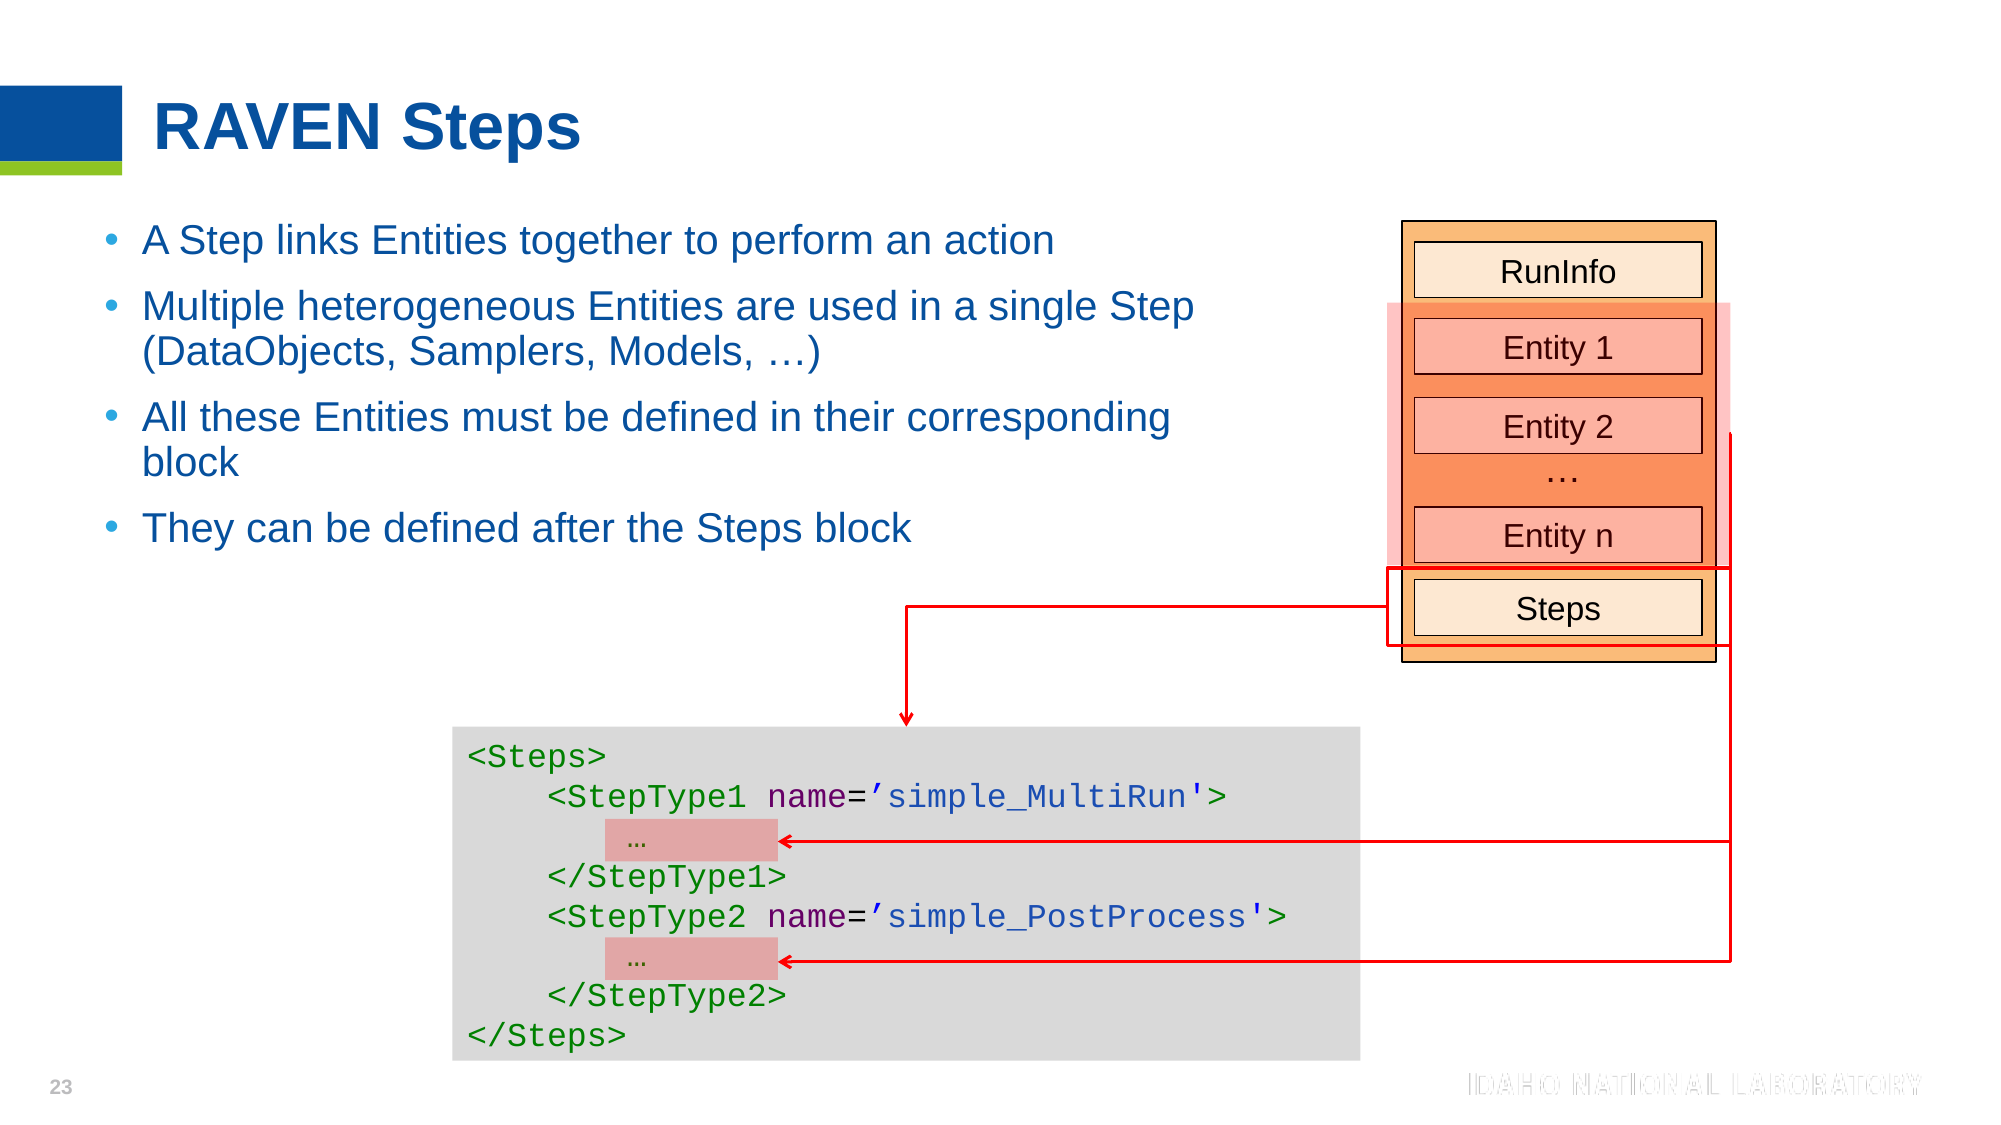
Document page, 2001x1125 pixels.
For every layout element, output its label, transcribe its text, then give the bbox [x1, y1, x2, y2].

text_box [777, 433, 1731, 962]
text_box RunInfo [1414, 241, 1703, 298]
text_box [605, 937, 778, 980]
slide_number 23 [25, 1065, 97, 1125]
title RAVEN Steps [153, 91, 907, 174]
list A Step links Entities together to perform an action Multiple heterogeneous Entities are used in a single Step (DataObjects, Samplers, Models, …) All these Entities must be defined in their corresponding block They can be defined after the Steps block [104, 219, 1255, 607]
text_box [1401, 220, 1716, 302]
text_box [1387, 302, 1731, 433]
text_box [605, 818, 777, 862]
text_box <Steps> <StepType1 name=’simple_MultiRun'> … </StepType1> <StepType2 name=’simple_PostProcess'> … </StepType2> </Steps> [452, 726, 1361, 1061]
